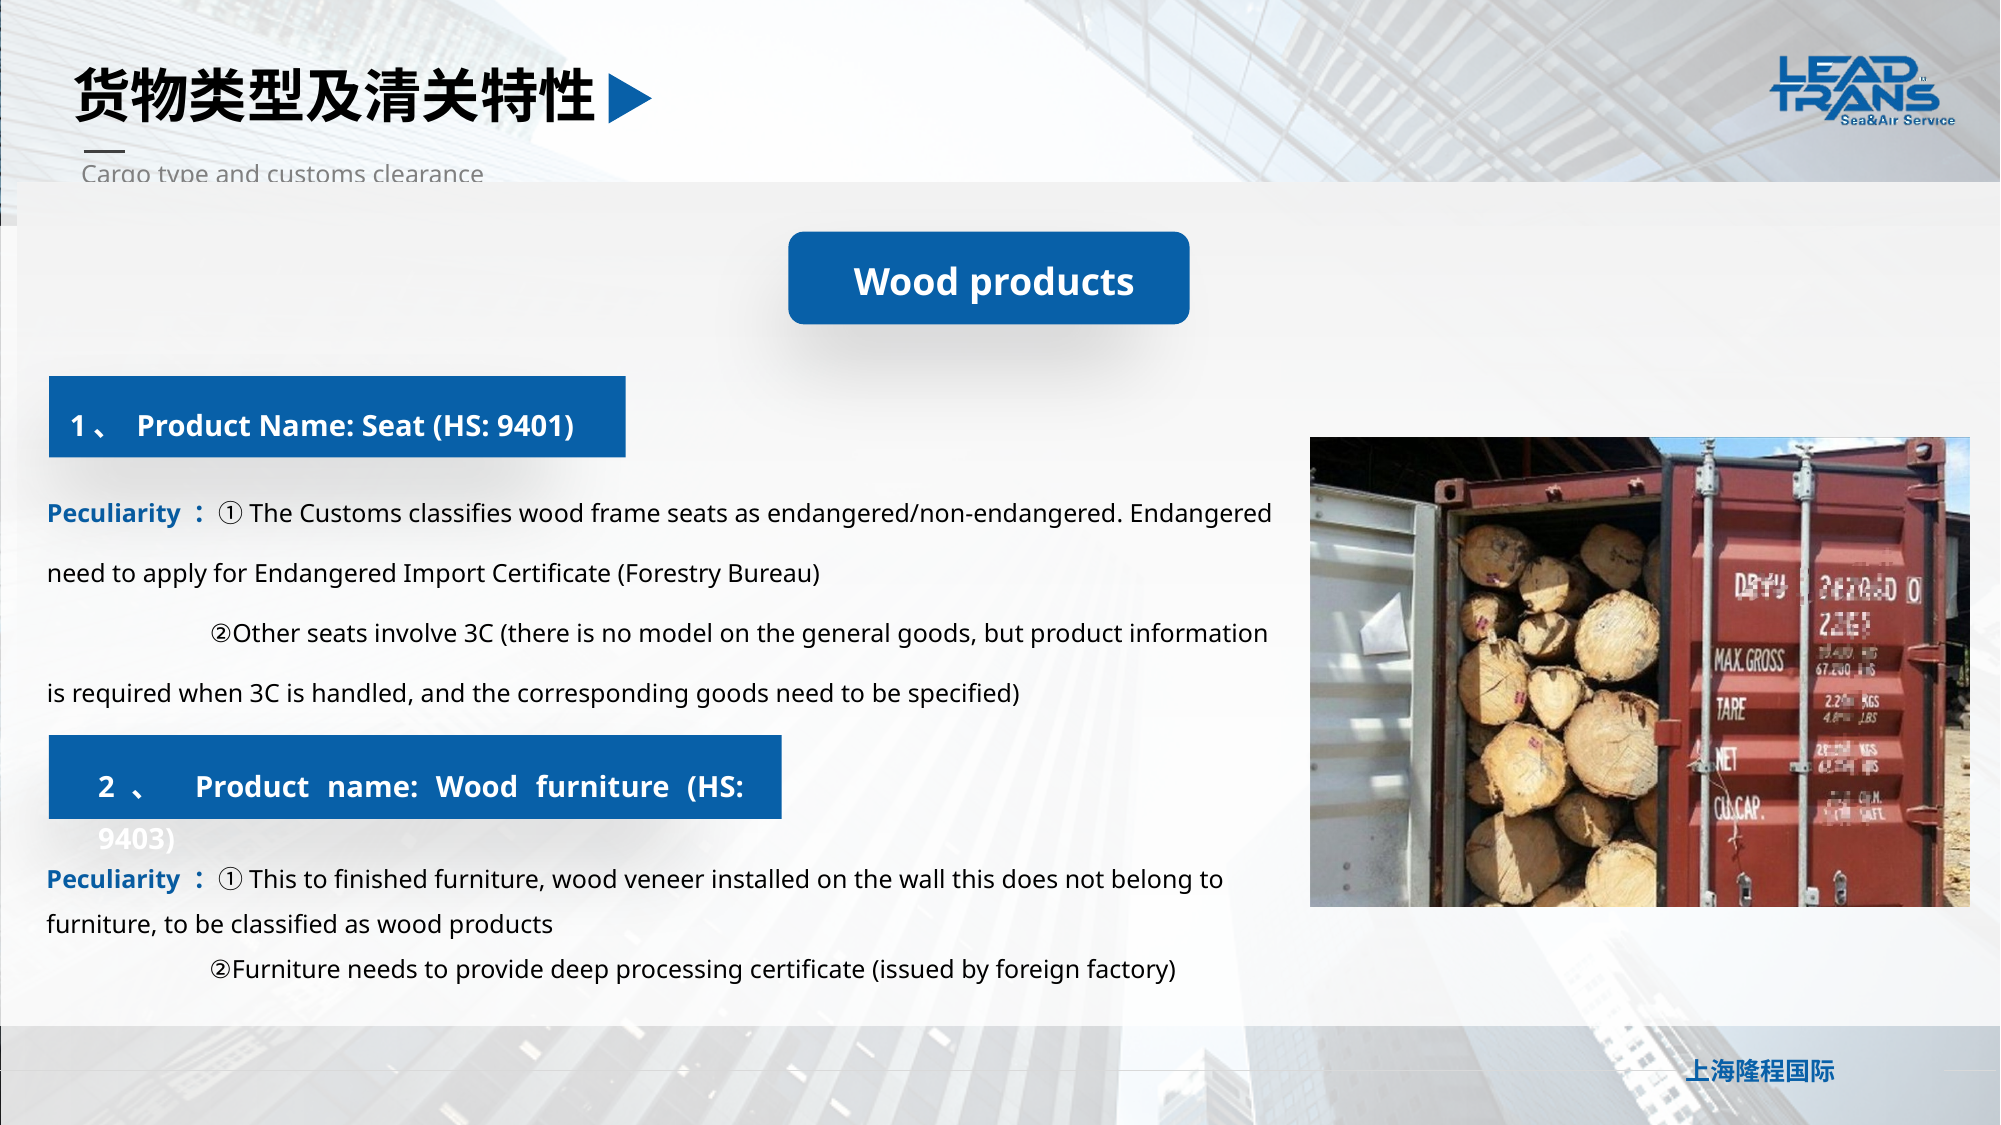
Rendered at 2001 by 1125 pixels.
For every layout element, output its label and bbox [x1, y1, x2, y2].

text_box [788, 231, 1190, 325]
text_box [31, 376, 1296, 996]
text_box [57, 51, 1003, 197]
picture [0, 0, 2000, 1125]
